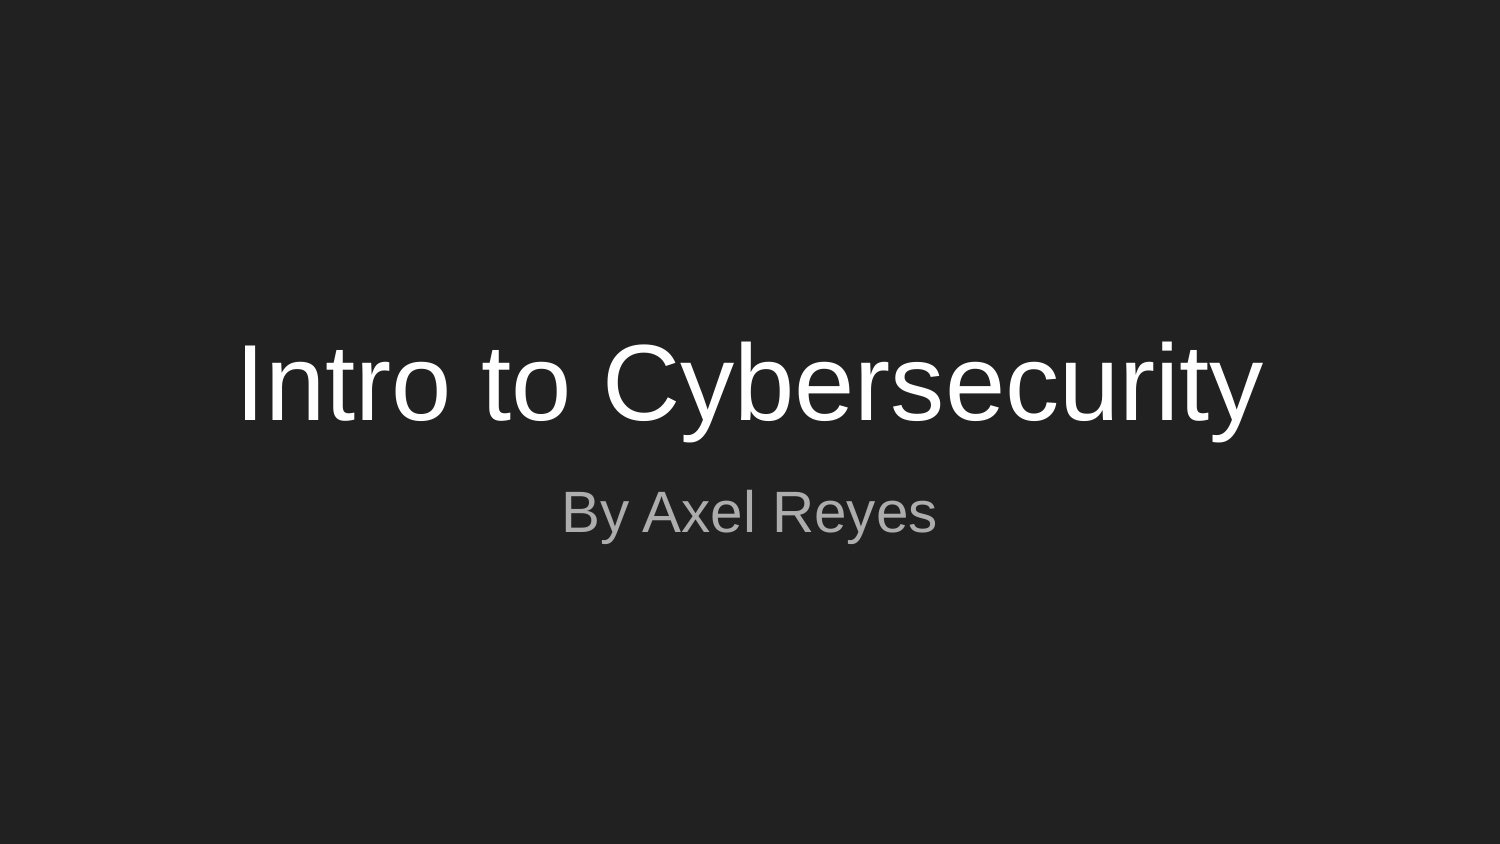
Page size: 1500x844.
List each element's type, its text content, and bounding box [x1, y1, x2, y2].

subtitle By Axel Reyes [51, 464, 1449, 595]
title Intro to Cybersecurity [51, 122, 1449, 459]
